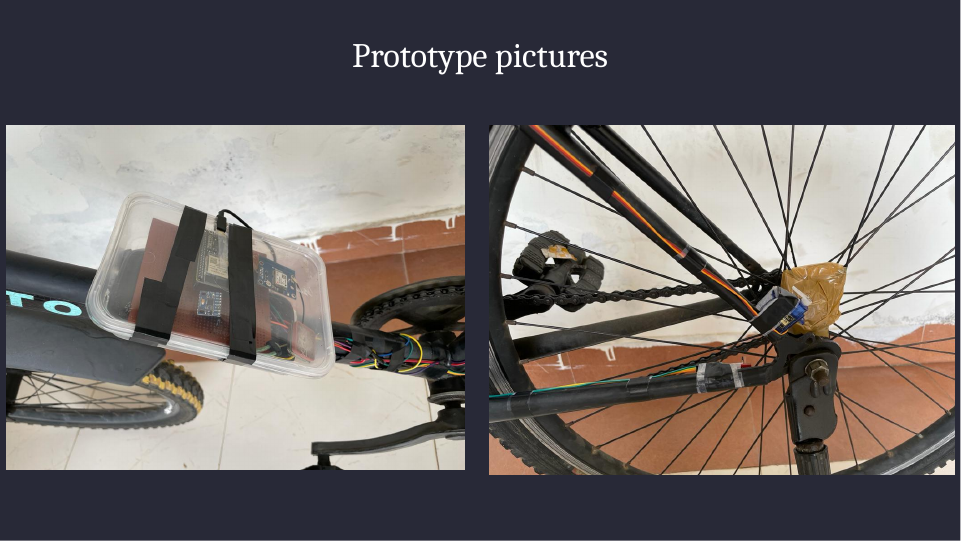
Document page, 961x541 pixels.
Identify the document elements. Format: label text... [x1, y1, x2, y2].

title Prototype pictures [19, 32, 941, 75]
picture [489, 125, 955, 475]
picture [5, 125, 466, 470]
text_box [0, 0, 961, 541]
